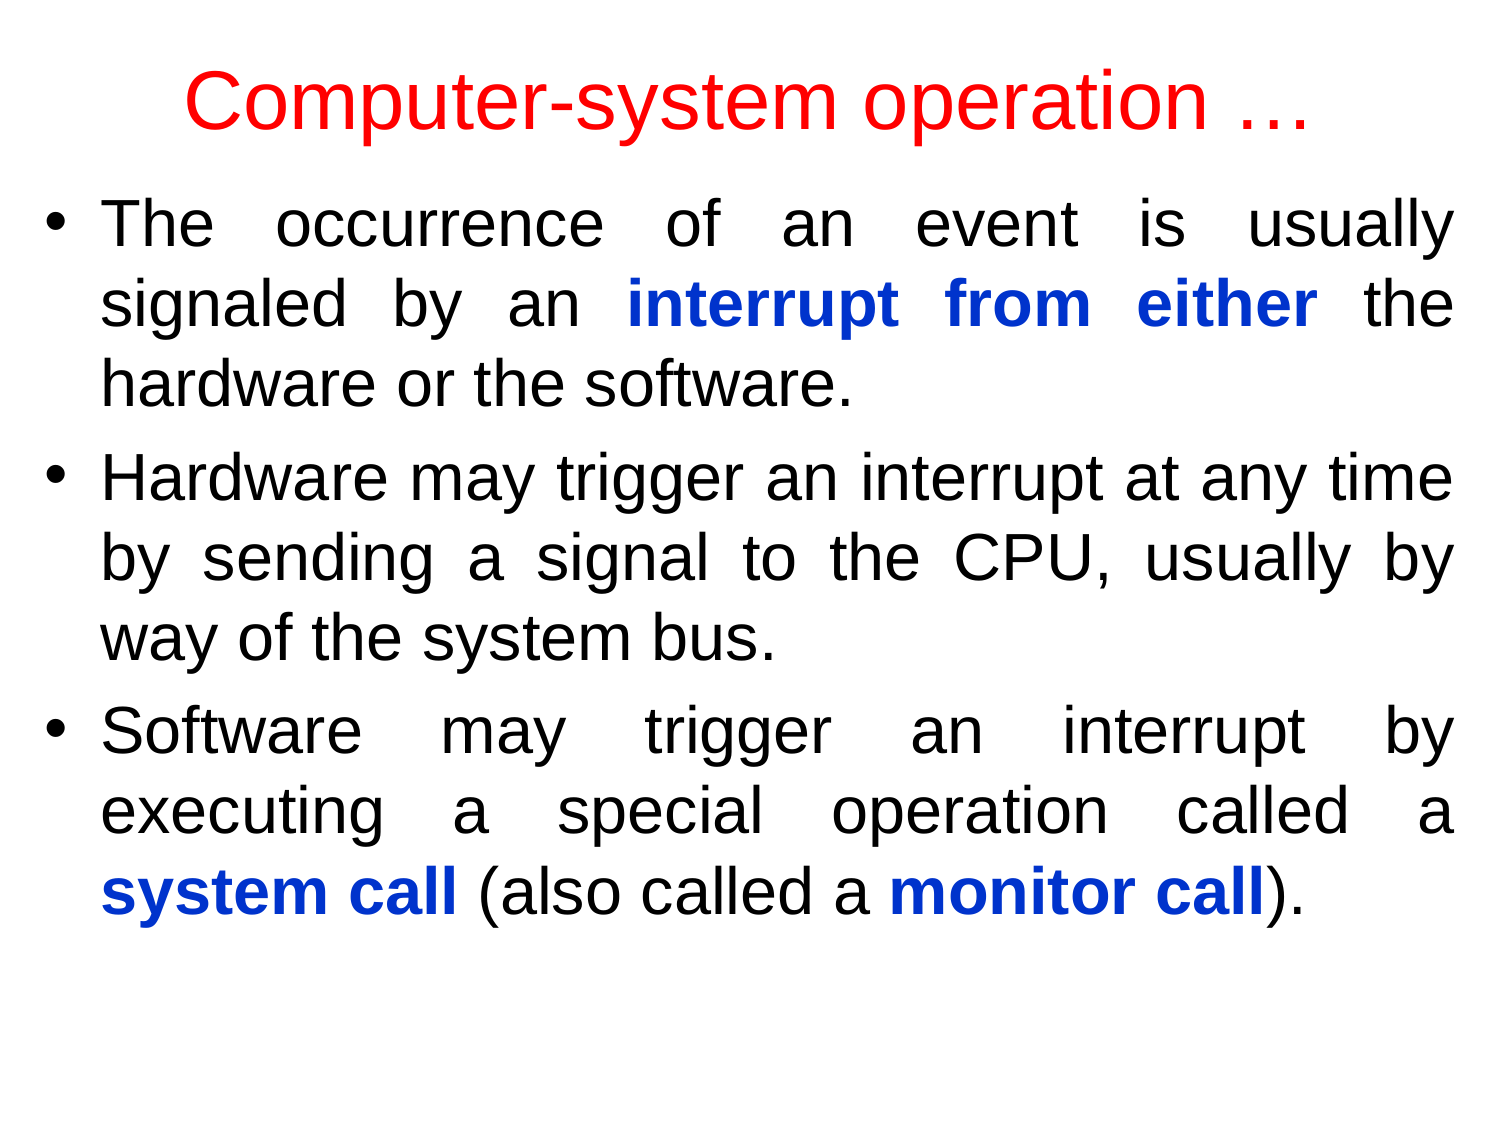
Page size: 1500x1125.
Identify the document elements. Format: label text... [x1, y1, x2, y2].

text_box Computer-system operation … [75, 19, 1425, 172]
text_box The occurrence of an event is usually signaled by an interrupt from either the hardware or the software. Hardware may trigger an interrupt at any time by sending a signal to the CPU, usually by way of the system bus. Software may trigger an interrupt by executing a special operation called a system call (also called a monitor call). [29, 172, 1471, 1094]
